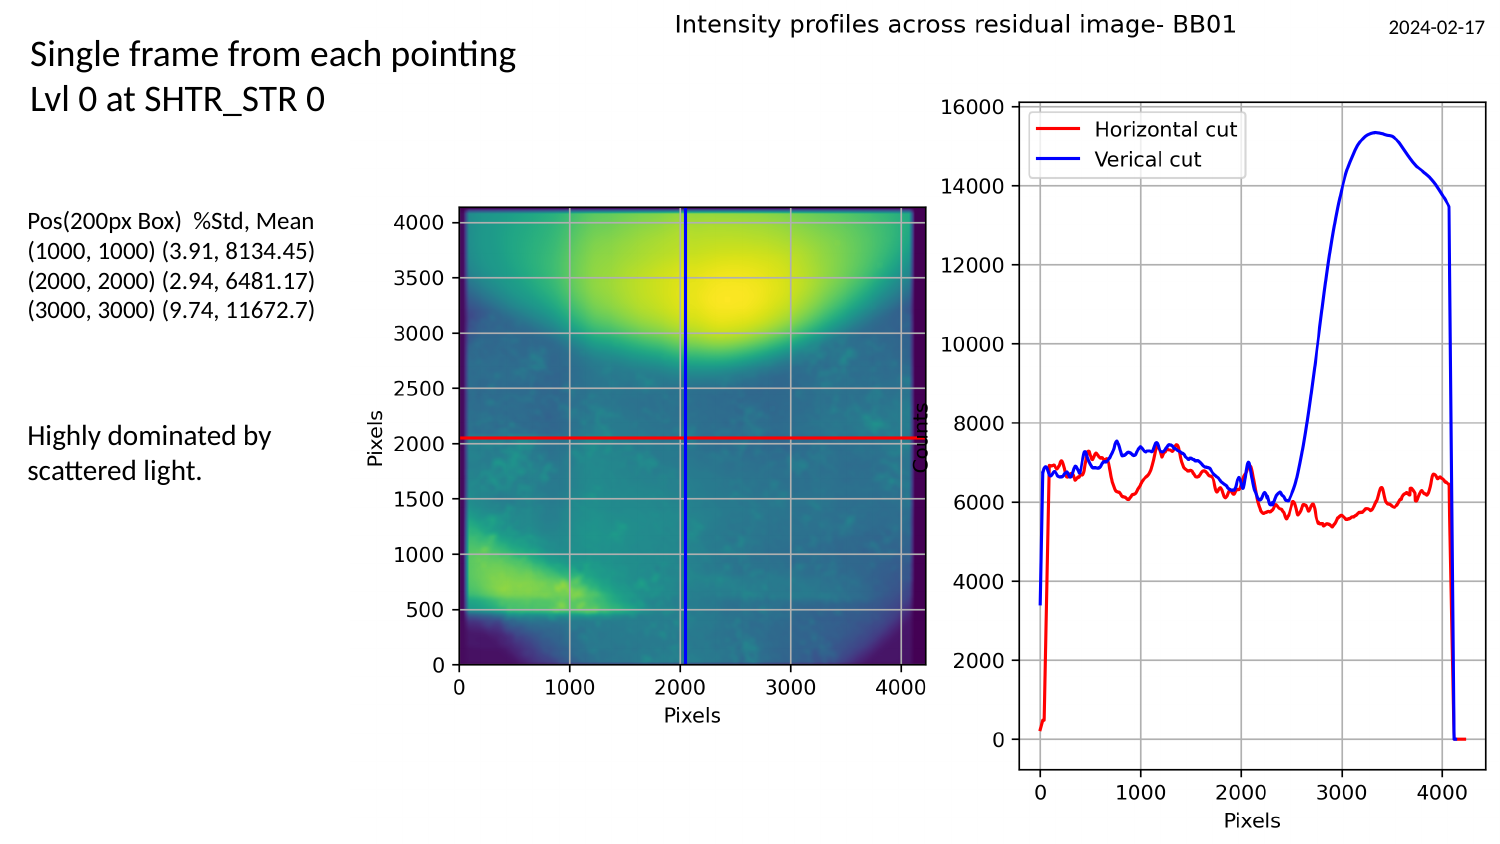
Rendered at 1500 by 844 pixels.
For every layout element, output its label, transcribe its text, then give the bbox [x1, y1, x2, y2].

picture [349, 0, 1500, 844]
text_box Pos(200px Box) %Std, Mean (1000, 1000) (3.91, 8134.45) (2000, 2000) (2.94, 6481.17) (3000, 3000) (9.74, 11672.7) [12, 196, 349, 332]
text_box Highly dominated by scattered light. [12, 409, 349, 494]
text_box Single frame from each pointing Lvl 0 at SHTR_STR 0 [15, 21, 349, 127]
